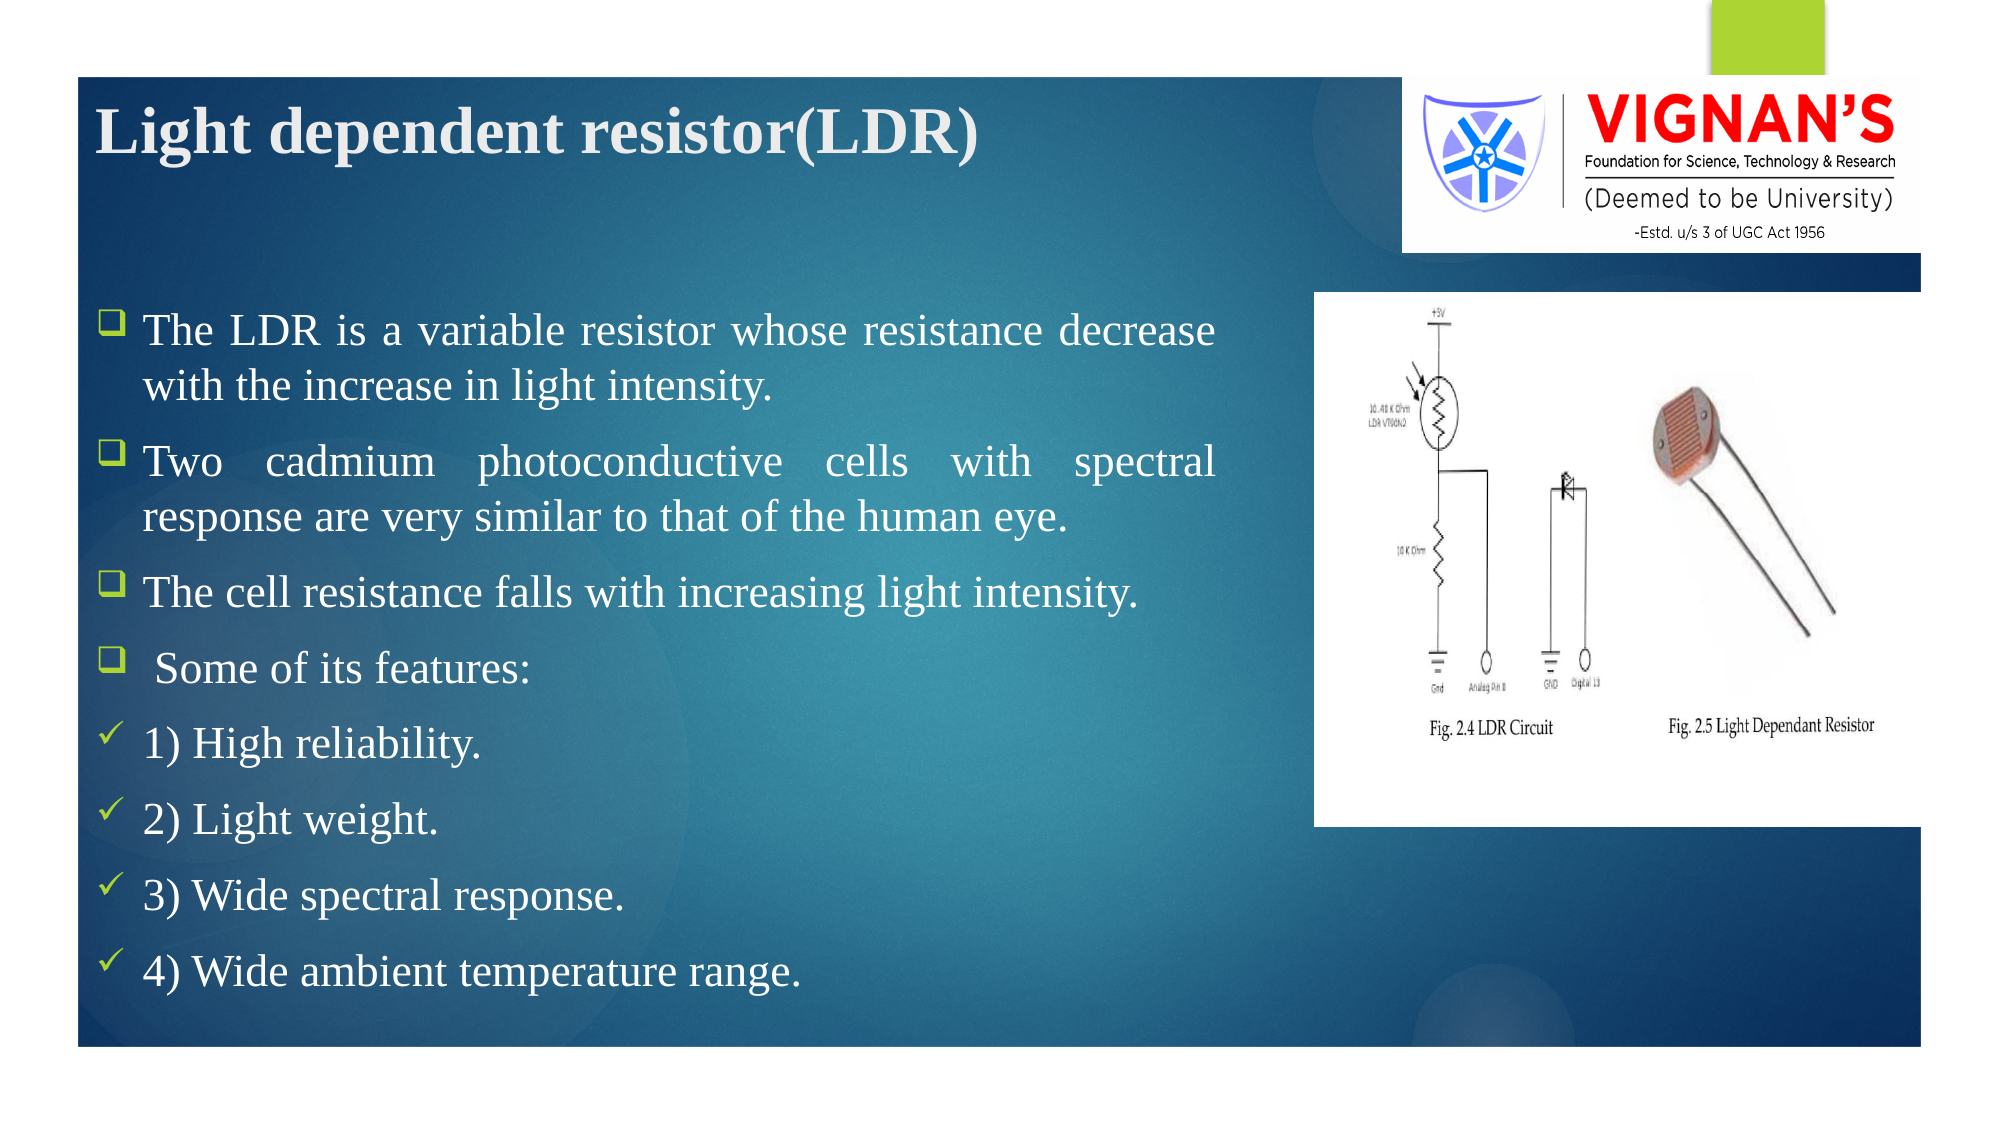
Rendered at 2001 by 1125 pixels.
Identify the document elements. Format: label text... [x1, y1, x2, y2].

picture [1313, 291, 1922, 827]
picture [1401, 75, 1922, 253]
subtitle The LDR is a variable resistor whose resistance decrease with the increase in light intensity. Two cadmium photoconductive cells with spectral response are very similar to that of the human eye. The cell resistance falls with increasing light intensity. Some of its features: 1) High reliability. 2) Light weight. 3) Wide spectral response. 4) Wide ambient temperature range. [80, 292, 1233, 995]
title Light dependent resistor(LDR) [80, 74, 1400, 175]
